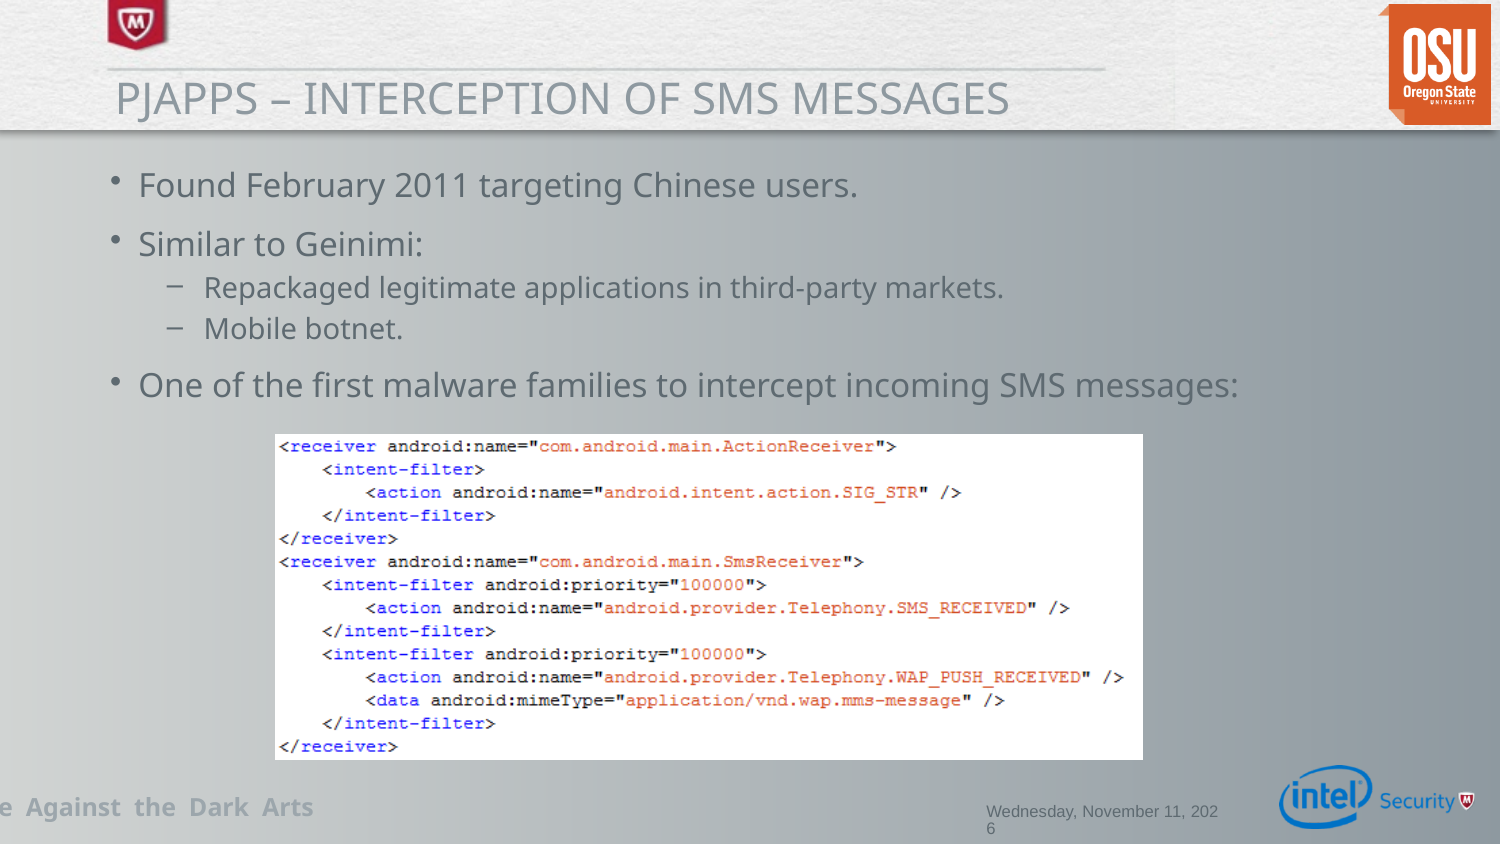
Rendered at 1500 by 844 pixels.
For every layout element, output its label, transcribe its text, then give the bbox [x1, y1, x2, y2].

picture [274, 434, 1144, 760]
title PJAPPS – Interception of SMS messages [99, 53, 1176, 148]
picture [1279, 765, 1475, 829]
picture [0, 0, 1500, 130]
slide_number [974, 795, 1238, 823]
list Found February 2011 targeting Chinese users. Similar to Geinimi: Repackaged legitimate applications in third-party markets. Mobile botnet. One of the first malware families to intercept incoming SMS messages: [94, 159, 1413, 773]
